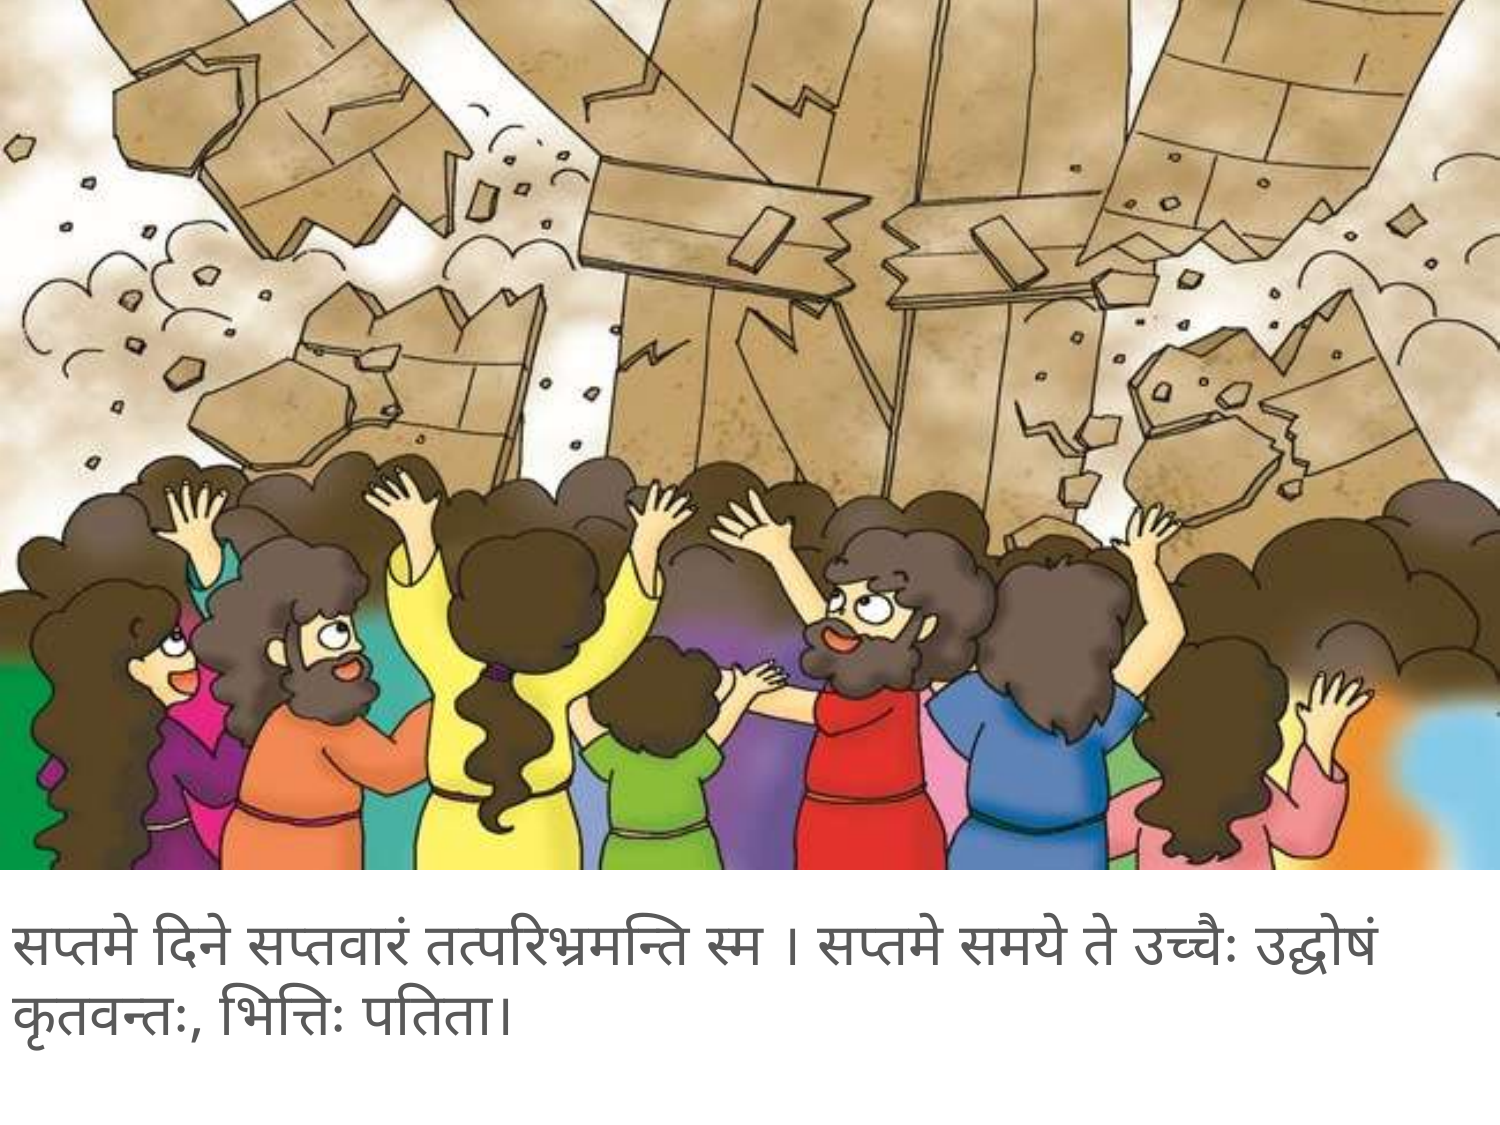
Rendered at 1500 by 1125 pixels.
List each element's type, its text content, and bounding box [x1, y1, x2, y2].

text_box सप्तमे दिने सप्तवारं तत्परिभ्रमन्ति स्म । सप्तमे समये ते उच्चैः उद्घोषं कृतवन्तः, भित्तिः पतिता। [0, 900, 1483, 1055]
picture [0, 0, 1500, 870]
